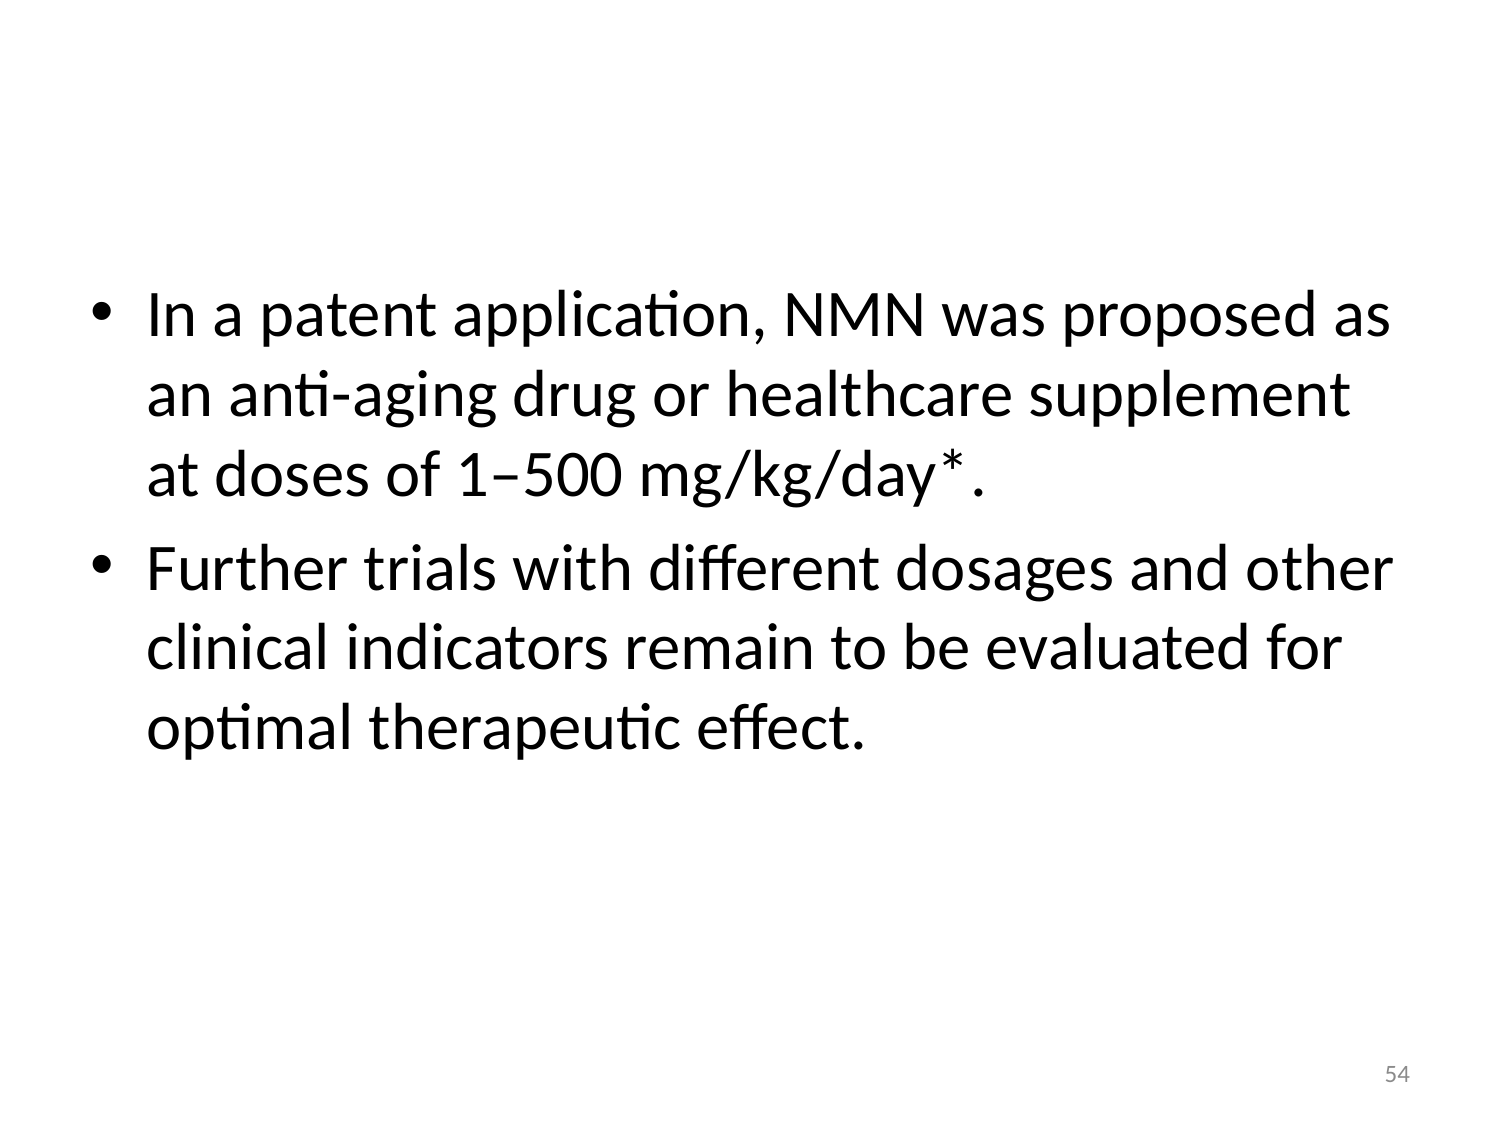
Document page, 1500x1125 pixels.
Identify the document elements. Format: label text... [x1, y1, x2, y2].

list In a patent application, NMN was proposed as an anti-aging drug or healthcare supplement at doses of 1–500 mg/kg/day*. Further trials with different dosages and other clinical indicators remain to be evaluated for optimal therapeutic effect. [75, 262, 1425, 1005]
slide_number 56 [1074, 1042, 1425, 1103]
